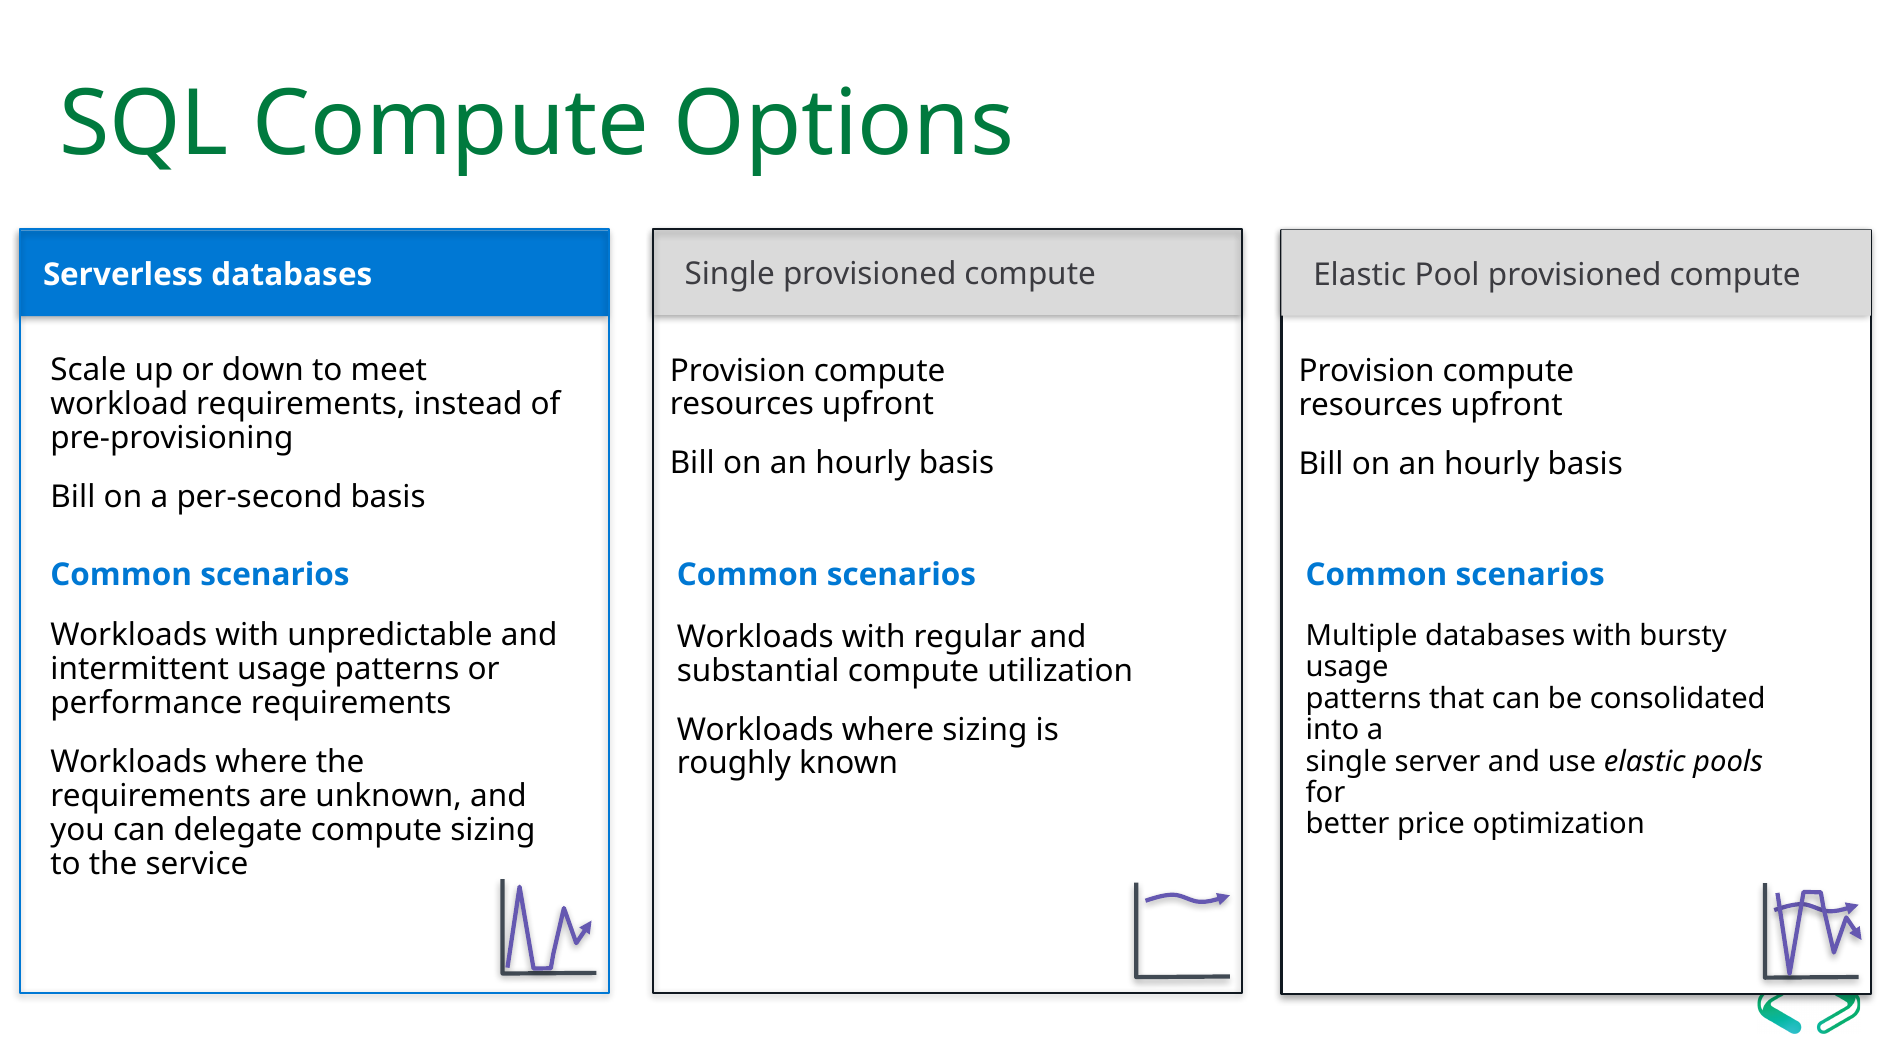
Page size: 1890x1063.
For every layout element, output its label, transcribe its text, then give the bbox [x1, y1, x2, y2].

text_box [1281, 229, 1872, 994]
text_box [19, 228, 610, 994]
title SQL Compute Options [59, 59, 1831, 178]
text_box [652, 228, 1243, 994]
